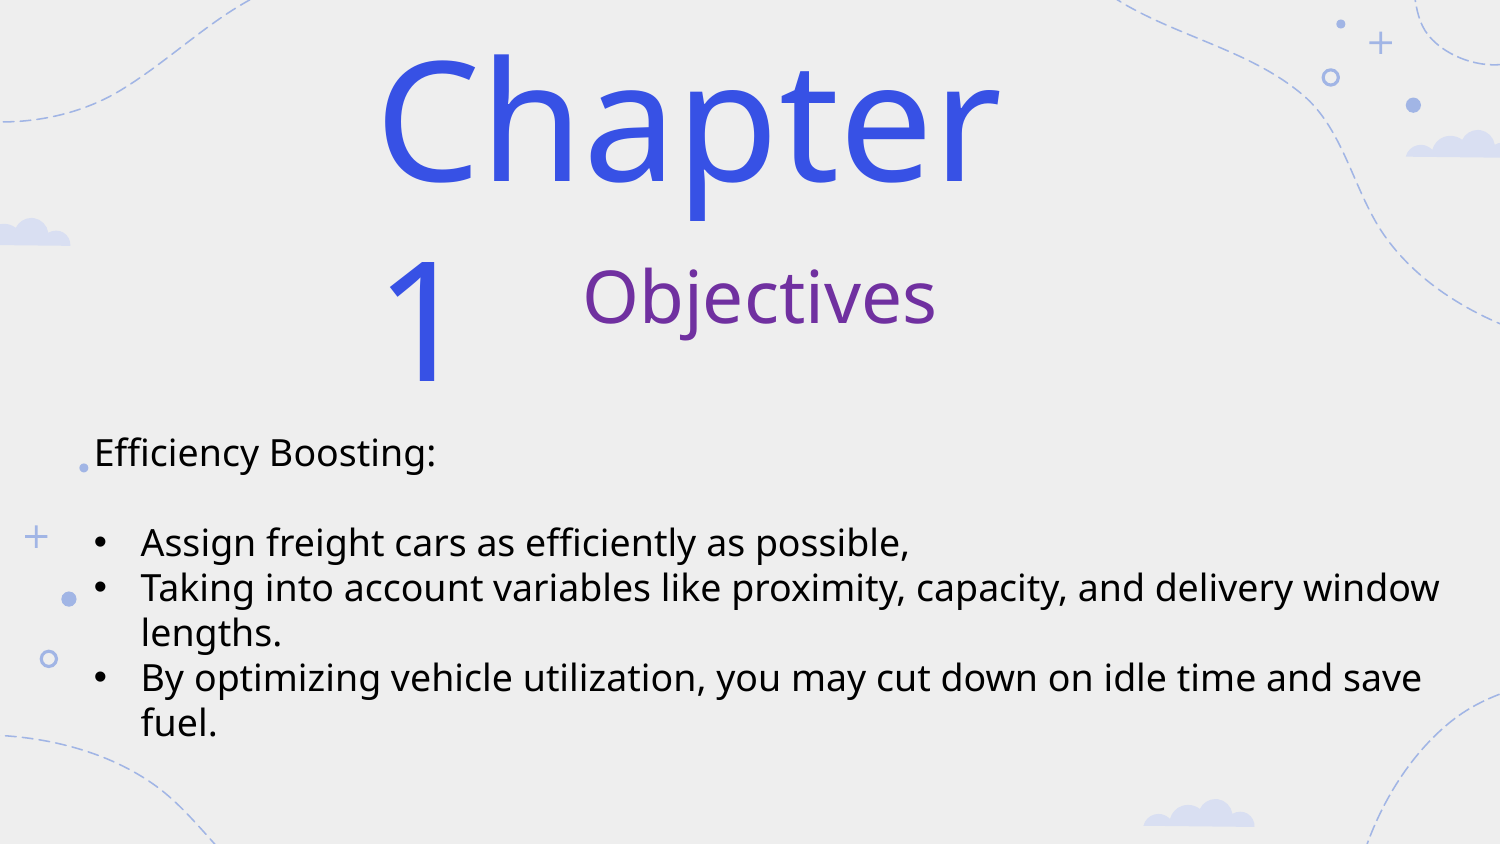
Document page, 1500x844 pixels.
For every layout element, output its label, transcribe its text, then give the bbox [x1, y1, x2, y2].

title Chapter 1 [360, 0, 1141, 215]
text_box Objectives [567, 235, 997, 330]
text_box Efficiency Boosting: Assign freight cars as efficiently as possible, Taking into account variables like proximity, capacity, and delivery window lengths. By optimizing vehicle utilization, you may cut down on idle time and save fuel. [79, 421, 1485, 752]
